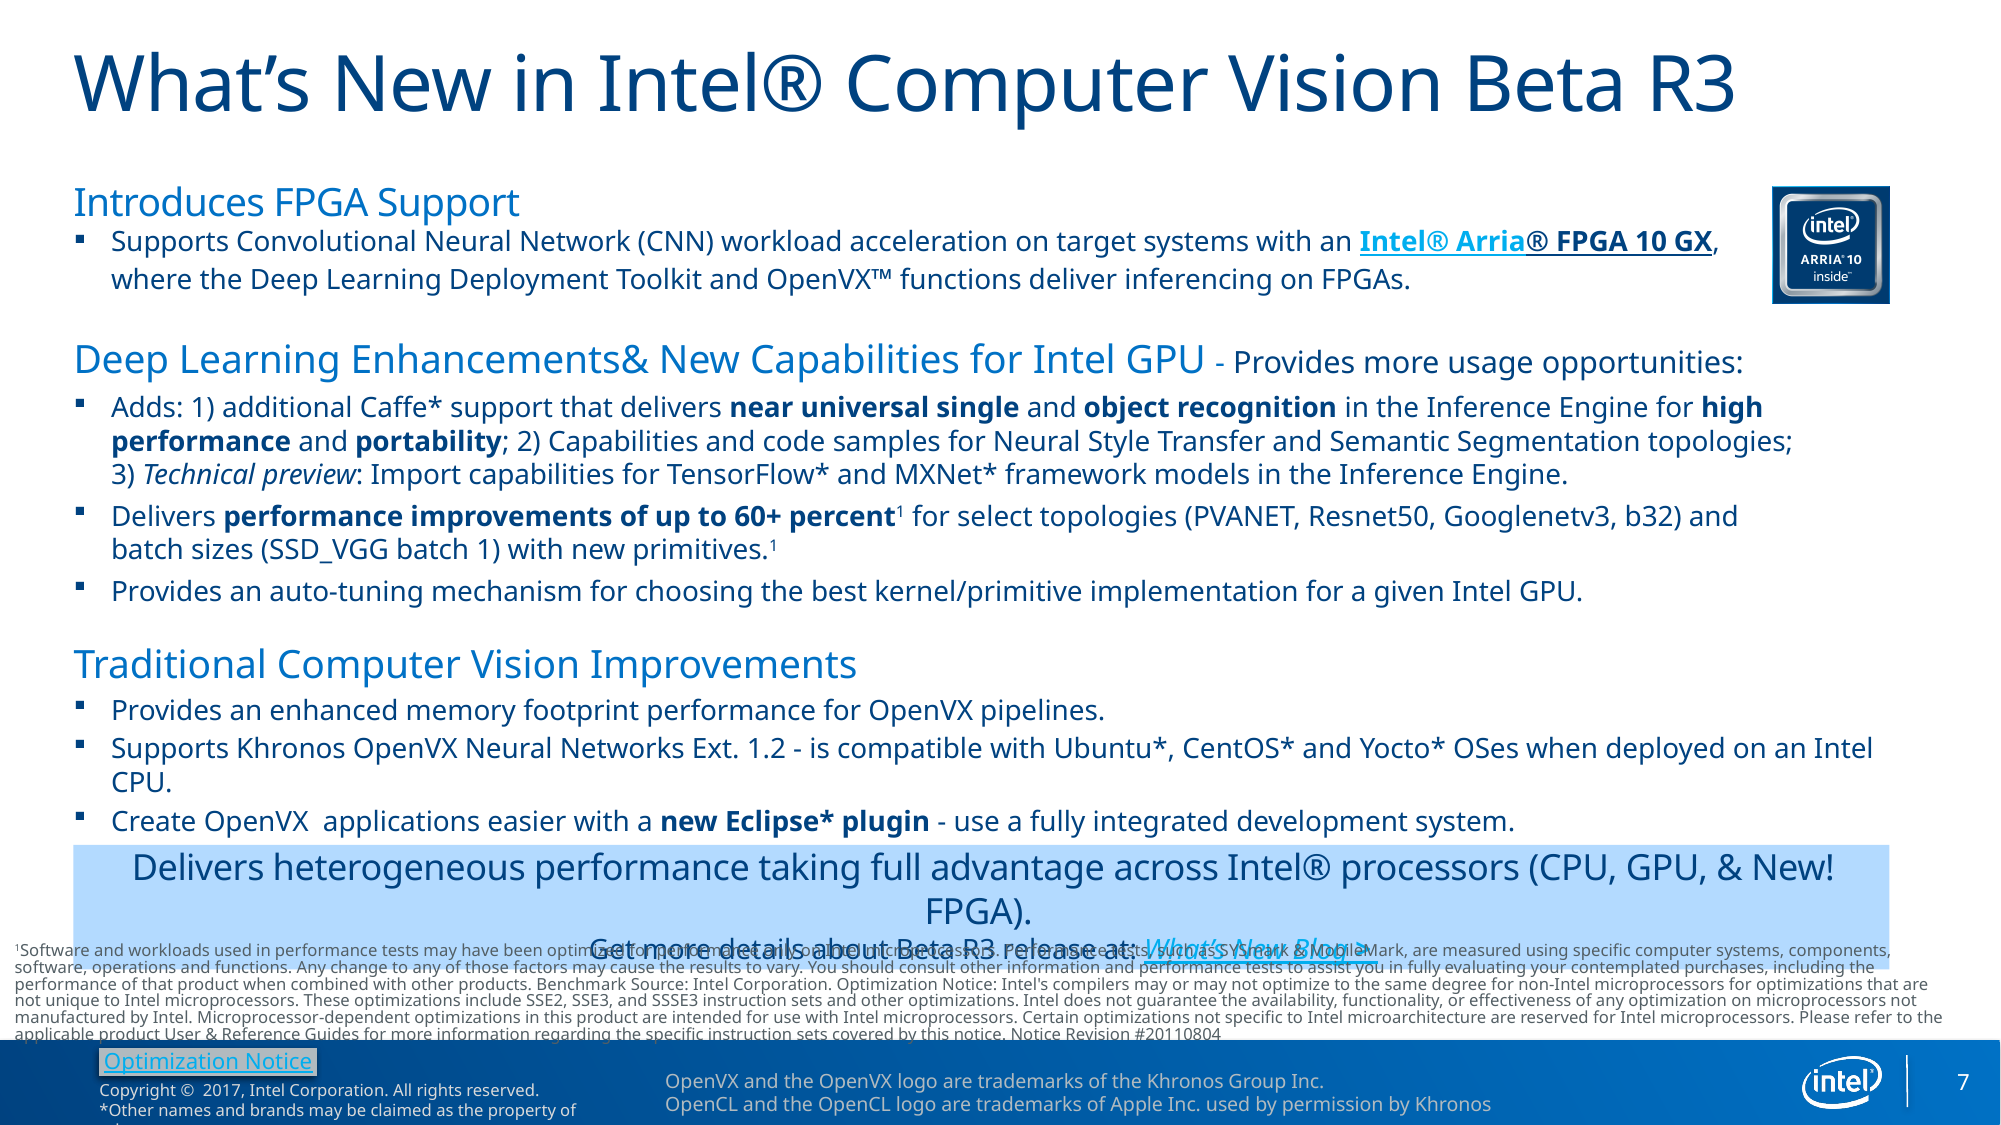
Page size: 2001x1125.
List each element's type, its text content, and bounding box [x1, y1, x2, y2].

title What’s New in Intel® Computer Vision Beta R3 [73, 33, 1948, 138]
picture [1802, 1056, 1882, 1109]
text_box OpenVX and the OpenVX logo are trademarks of the Khronos Group Inc. OpenCL and the OpenCL logo are trademarks of Apple Inc. used by permission by Khronos [665, 1068, 1491, 1116]
picture [1772, 186, 1890, 304]
text_box Delivers heterogeneous performance taking full advantage across Intel® processors (CPU, GPU, & New! FPGA). Get more details about Beta R3 release at: What’s New Blog > [73, 844, 1890, 943]
text_box Introduces FPGA Support Supports Convolutional Neural Network (CNN) workload acceleration on target systems with an Intel® Arria® FPGA 10 GX, where the Deep Learning Deployment Toolkit and OpenVX™ functions deliver inferencing on FPGAs. Deep Learning Enhancements& New Capabilities for Intel GPU - Provides more usage opportunities: Adds: 1) additional Caffe* support that delivers near universal single and object recognition in the Inference Engine for high performance and portability; 2) Capabilities and code samples for Neural Style Transfer and Semantic Segmentation topologies; 3) Technical preview: Import capabilities for TensorFlow* and MXNet* framework models in the Inference Engine. Delivers performance improvements of up to 60+ percent1 for select topologies (PVANET, Resnet50, Googlenetv3, b32) and batch sizes (SSD_VGG batch 1) with new primitives.1 Provides an auto-tuning mechanism for choosing the best kernel/primitive implementation for a given Intel GPU. Traditional Computer Vision Improvements Provides an enhanced memory footprint performance for OpenVX pipelines. Supports Khronos OpenVX Neural Networks Ext. 1.2 - is compatible with Ubuntu*, CentOS* and Yocto* OSes when deployed on an Intel CPU. Create OpenVX applications easier with a new Eclipse* plugin - use a fully integrated development system. [73, 177, 1926, 912]
text_box 1Software and workloads used in performance tests may have been optimized for performance only on Intel microprocessors. Performance tests, such as SYSmark & MobileMark, are measured using specific computer systems, components, software, operations and functions. Any change to any of those factors may cause the results to vary. You should consult other information and performance tests to assist you in fully evaluating your contemplated purchases, including the performance of that product when combined with other products. Benchmark Source: Intel Corporation. Optimization Notice: Intel's compilers may or may not optimize to the same degree for non-Intel microprocessors for optimizations that are not unique to Intel microprocessors. These optimizations include SSE2, SSE3, and SSSE3 instruction sets and other optimizations. Intel does not guarantee the availability, functionality, or effectiveness of any optimization on microprocessors not manufactured by Intel. Microprocessor-dependent optimizations in this product are intended for use with Intel microprocessors. Certain optimizations not specific to Intel microarchitecture are reserved for Intel microprocessors. Please refer to the applicable product User & Reference Guides for more information regarding the specific instruction sets covered by this notice. Notice Revision #20110804 [14, 943, 1948, 1044]
slide_number 7 [1907, 1053, 1970, 1114]
